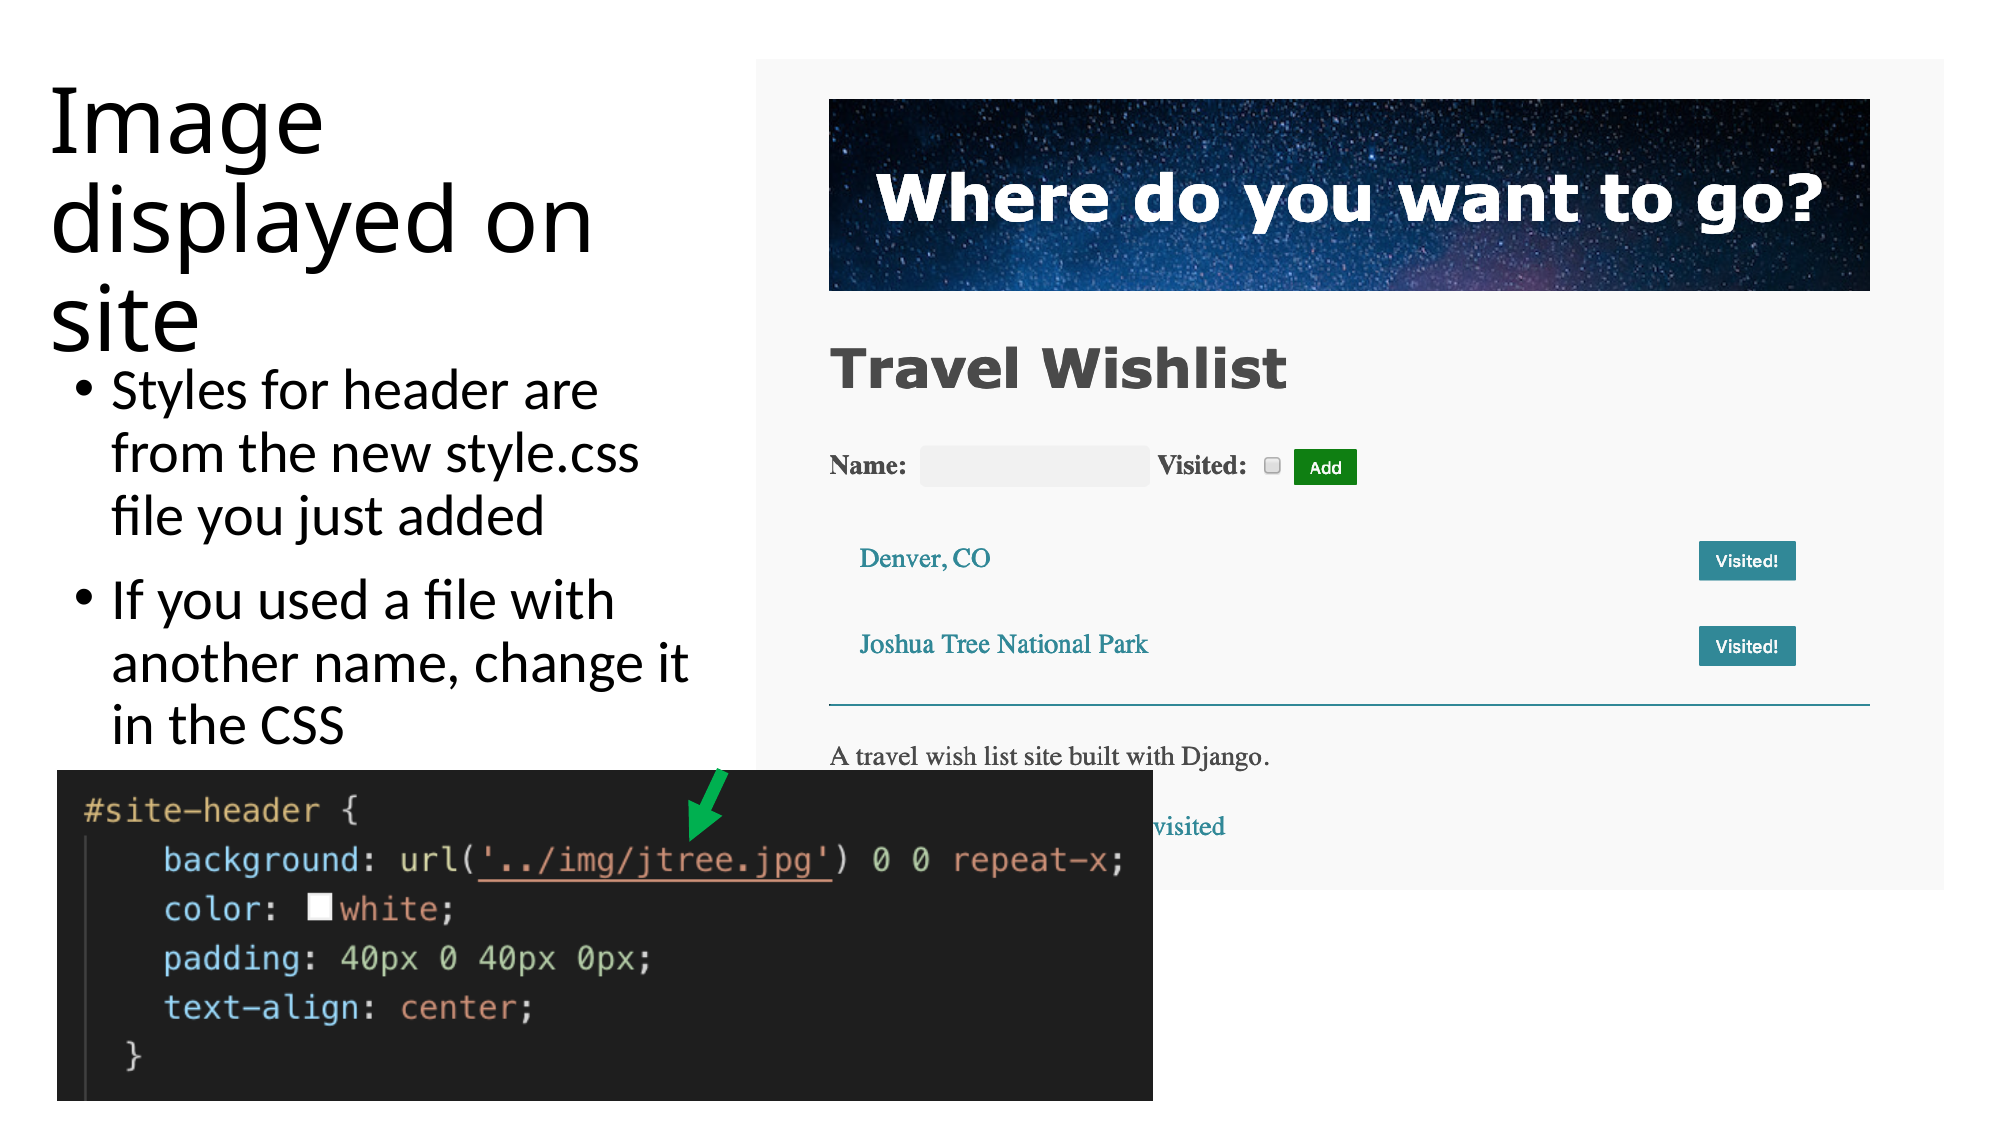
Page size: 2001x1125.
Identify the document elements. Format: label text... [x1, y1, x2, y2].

title Image displayed on site [34, 59, 738, 386]
picture [57, 59, 1944, 1101]
list Styles for header are from the new style.css file you just added If you used a file with another name, change it in the CSS [59, 351, 714, 770]
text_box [689, 770, 723, 842]
